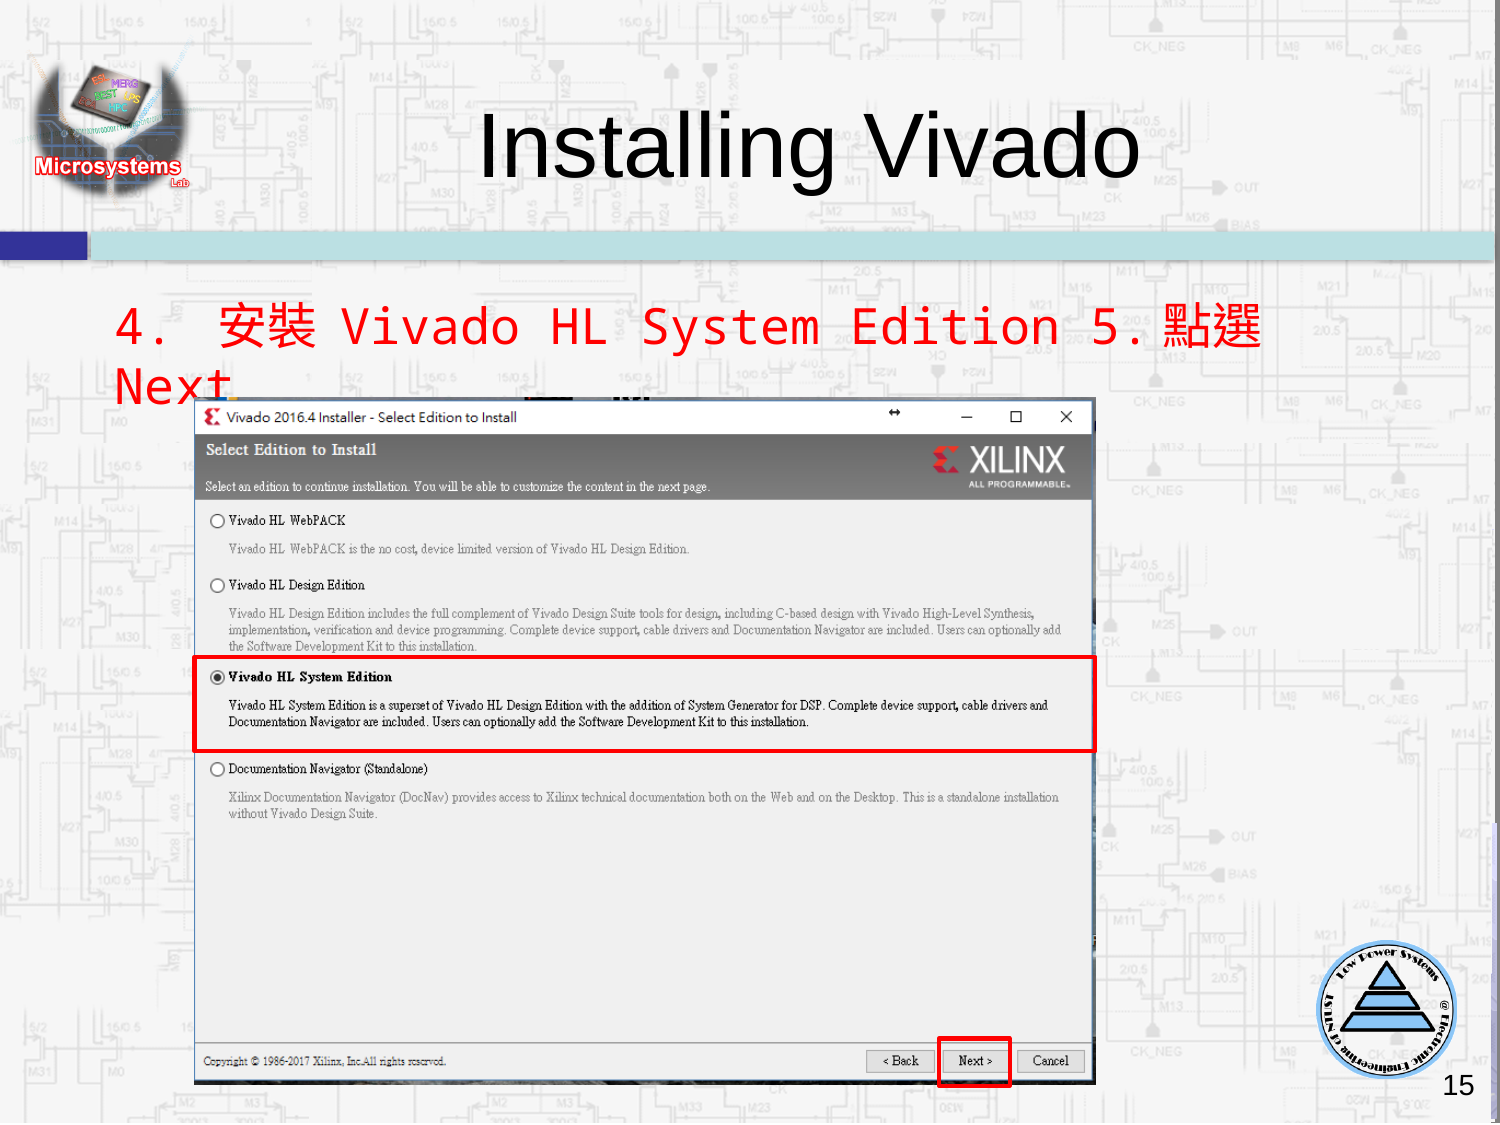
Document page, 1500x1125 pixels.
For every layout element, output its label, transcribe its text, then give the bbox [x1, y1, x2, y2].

slide_number 15 [1139, 1058, 1491, 1114]
picture [0, 0, 1500, 1123]
text_box Installing Vivado [218, 78, 1402, 266]
text_box 4. 安裝 Vivado HL System Edition 5.點選 Next [100, 286, 1294, 422]
